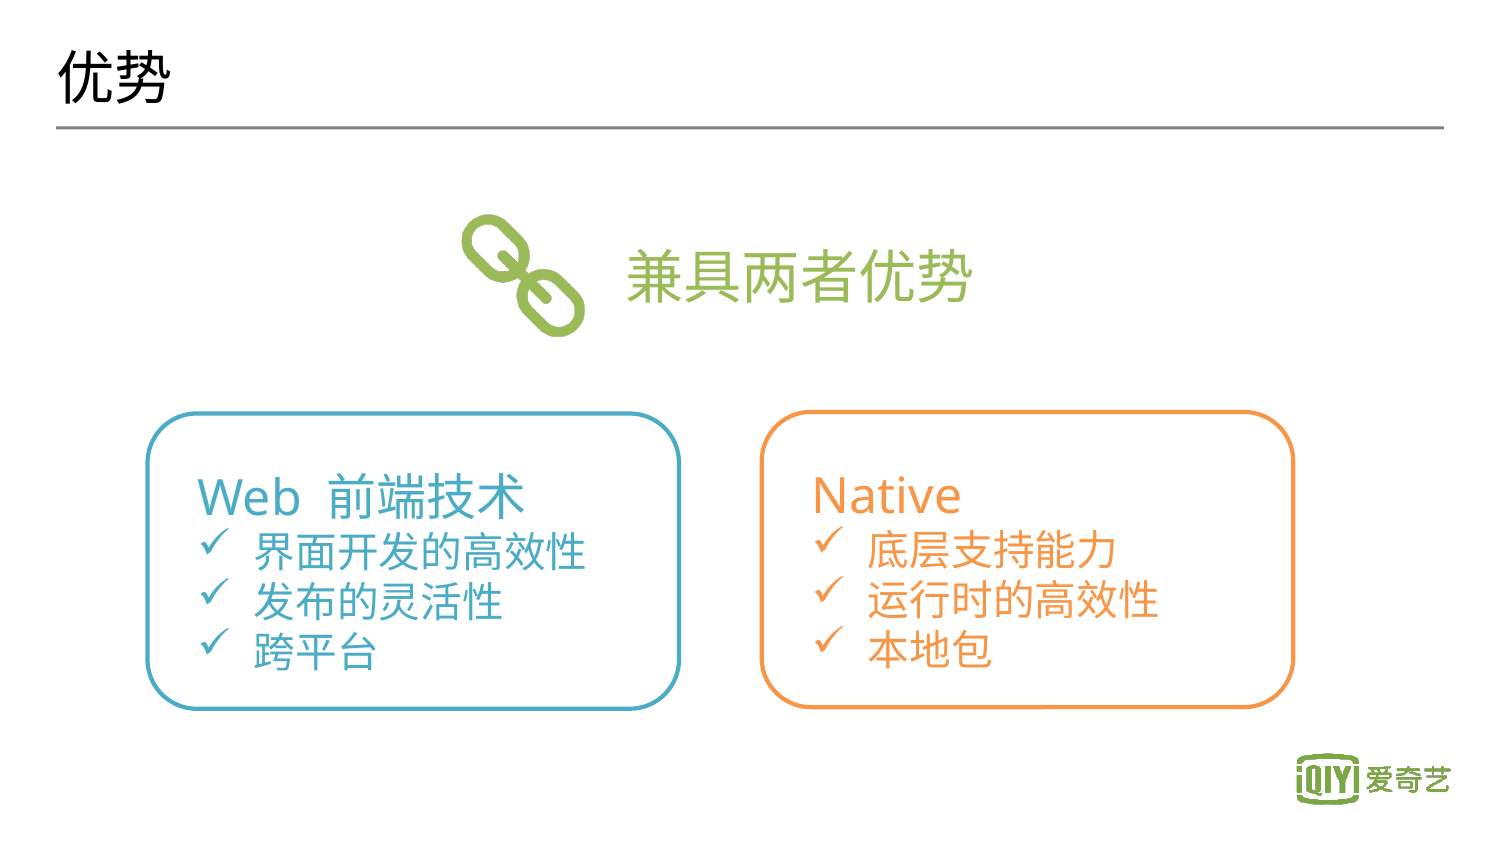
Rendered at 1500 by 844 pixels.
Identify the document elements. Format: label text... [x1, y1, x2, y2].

text_box Web 前端技术 界面开发的高效性 发布的灵活性 跨平台 [145, 411, 682, 711]
title 优势 [41, 33, 1424, 115]
text_box 兼具两者优势 [612, 232, 990, 318]
text_box Native 底层支持能力 运行时的高效性 本地包 [759, 409, 1296, 710]
picture [1269, 733, 1473, 818]
picture [437, 190, 609, 362]
